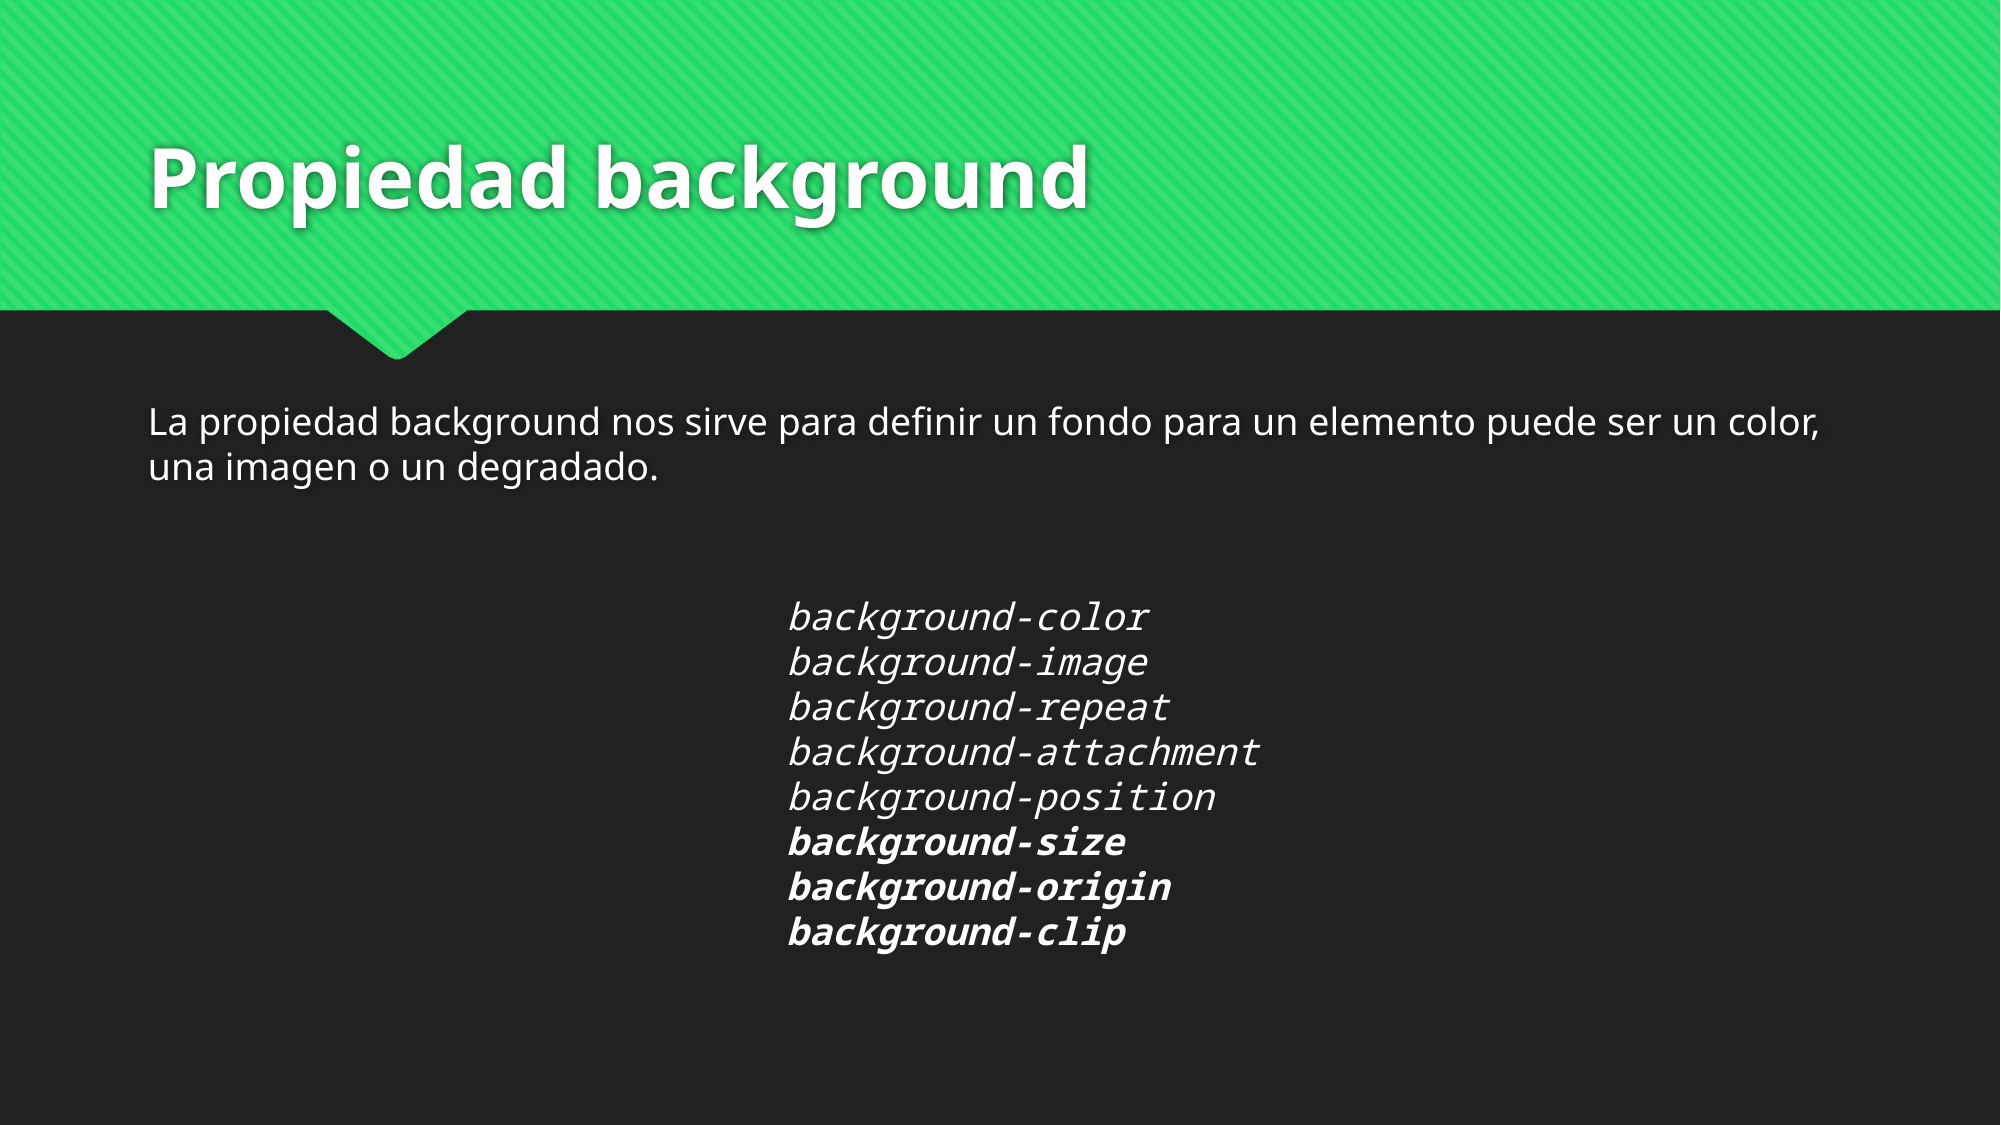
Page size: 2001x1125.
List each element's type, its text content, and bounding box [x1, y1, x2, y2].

text_box background-color background-image background-repeat background-attachment background-position background-size background-origin background-clip [771, 586, 1676, 1051]
list La propiedad background nos sirve para definir un fondo para un elemento puede ser un color, una imagen o un degradado. [132, 343, 1910, 543]
title Propiedad background [132, 73, 1868, 233]
